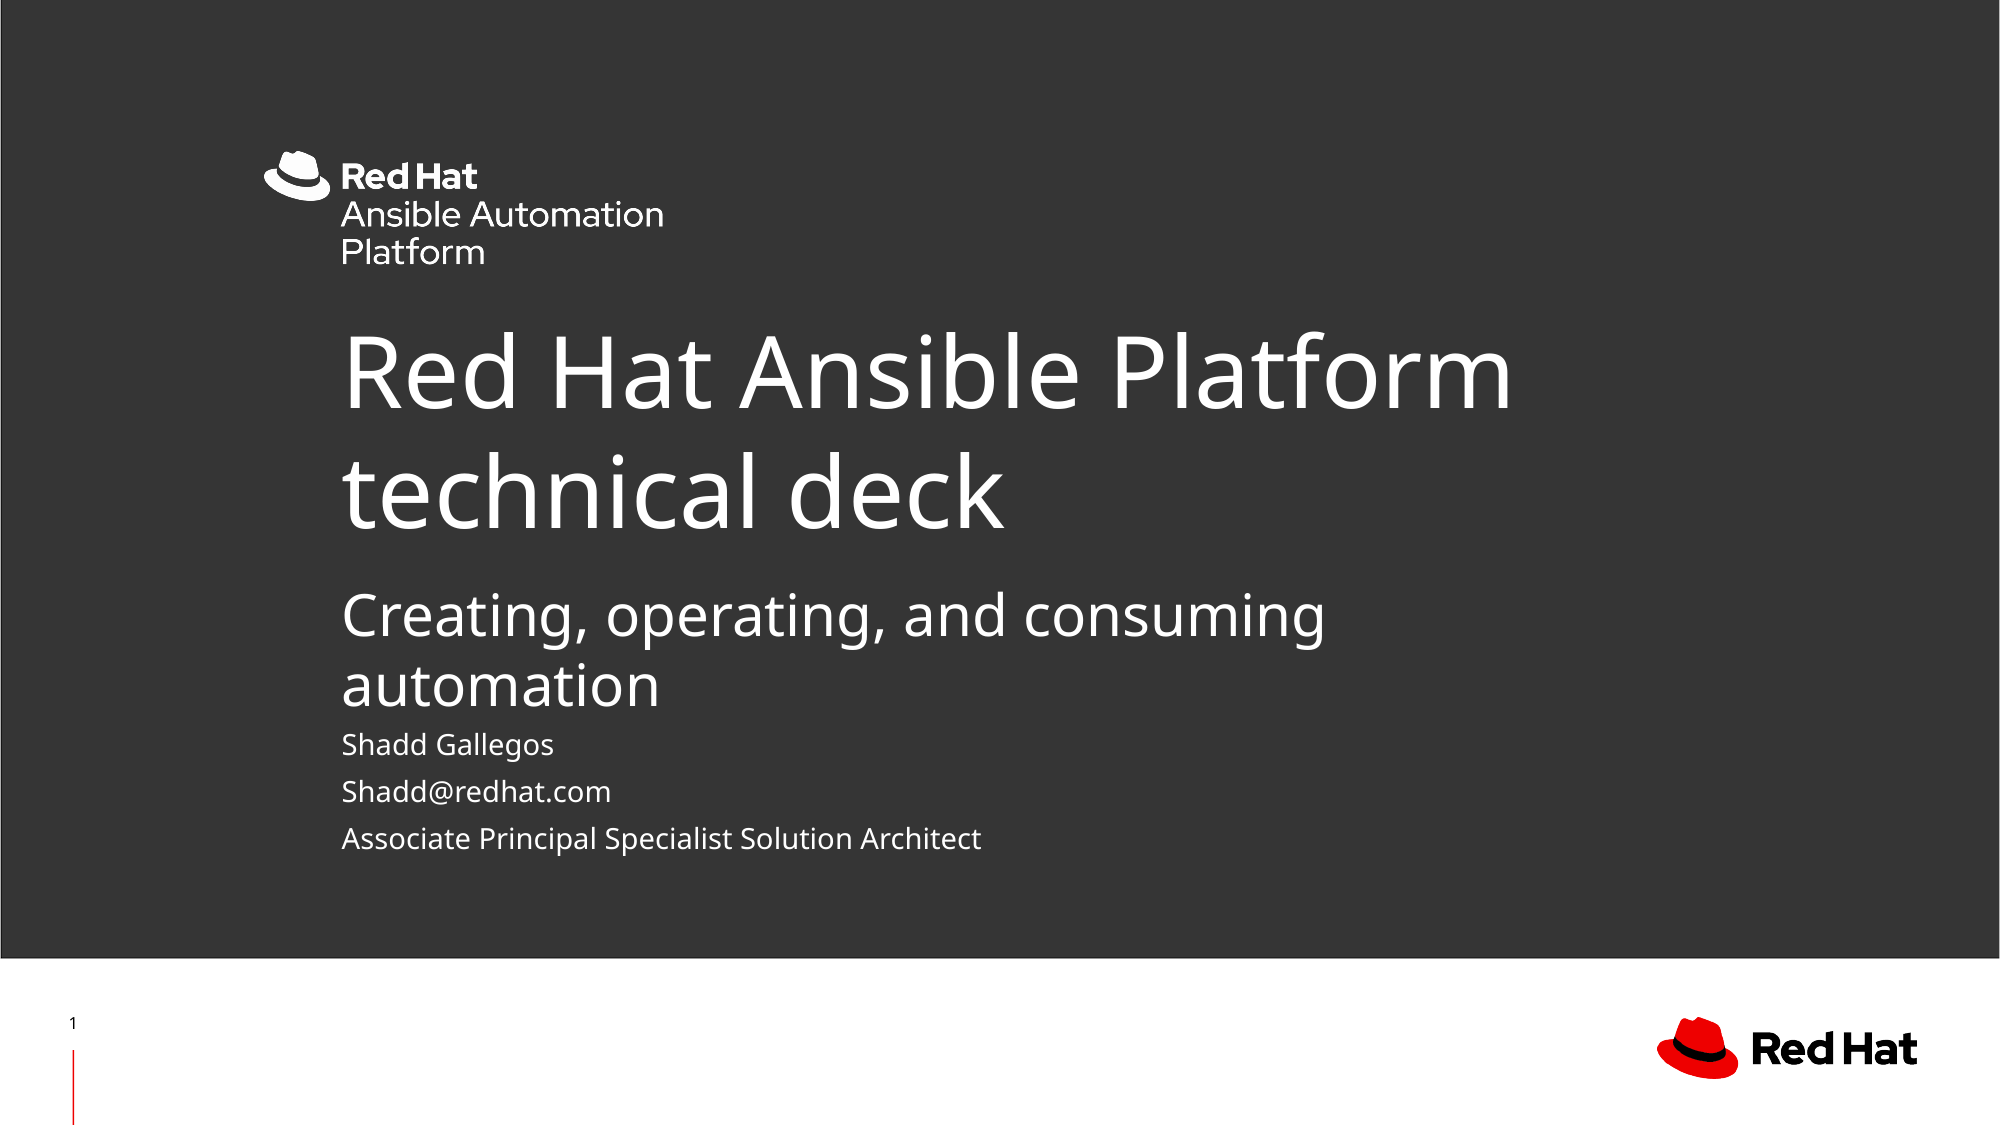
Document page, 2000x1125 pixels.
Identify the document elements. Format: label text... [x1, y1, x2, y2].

picture [1657, 1017, 1917, 1079]
subtitle Creating, operating, and consuming automation [341, 577, 1578, 728]
slide_number <number> [13, 1012, 134, 1036]
title Red Hat Ansible Platform technical deck [341, 286, 1846, 549]
picture [0, 0, 2000, 1125]
subtitle Shadd Gallegos Shadd@redhat.com Associate Principal Specialist Solution Architect [341, 728, 1013, 859]
